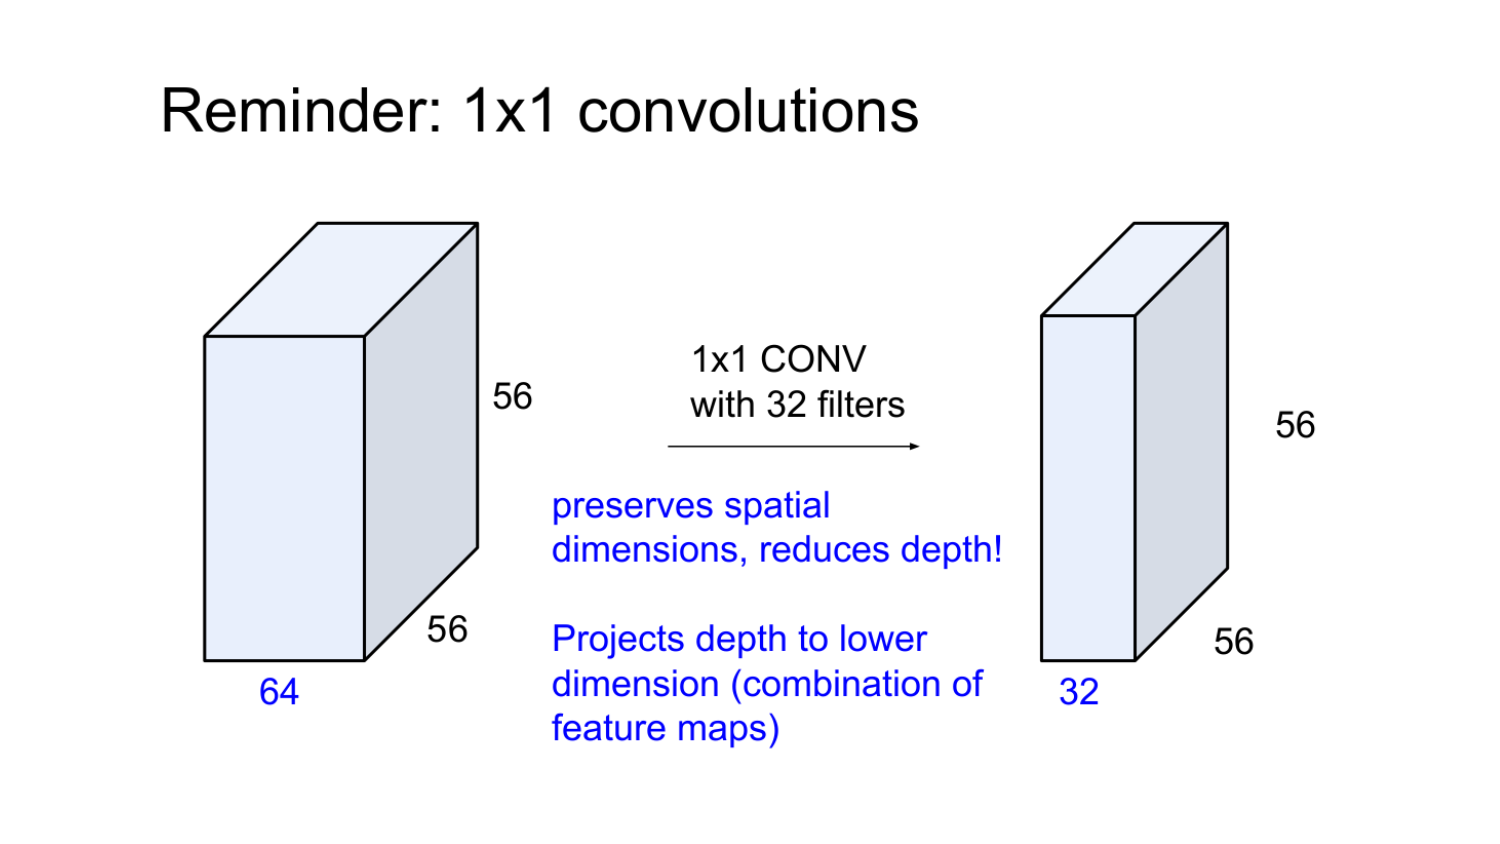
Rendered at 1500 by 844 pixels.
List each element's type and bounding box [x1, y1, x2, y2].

picture [133, 74, 1367, 770]
